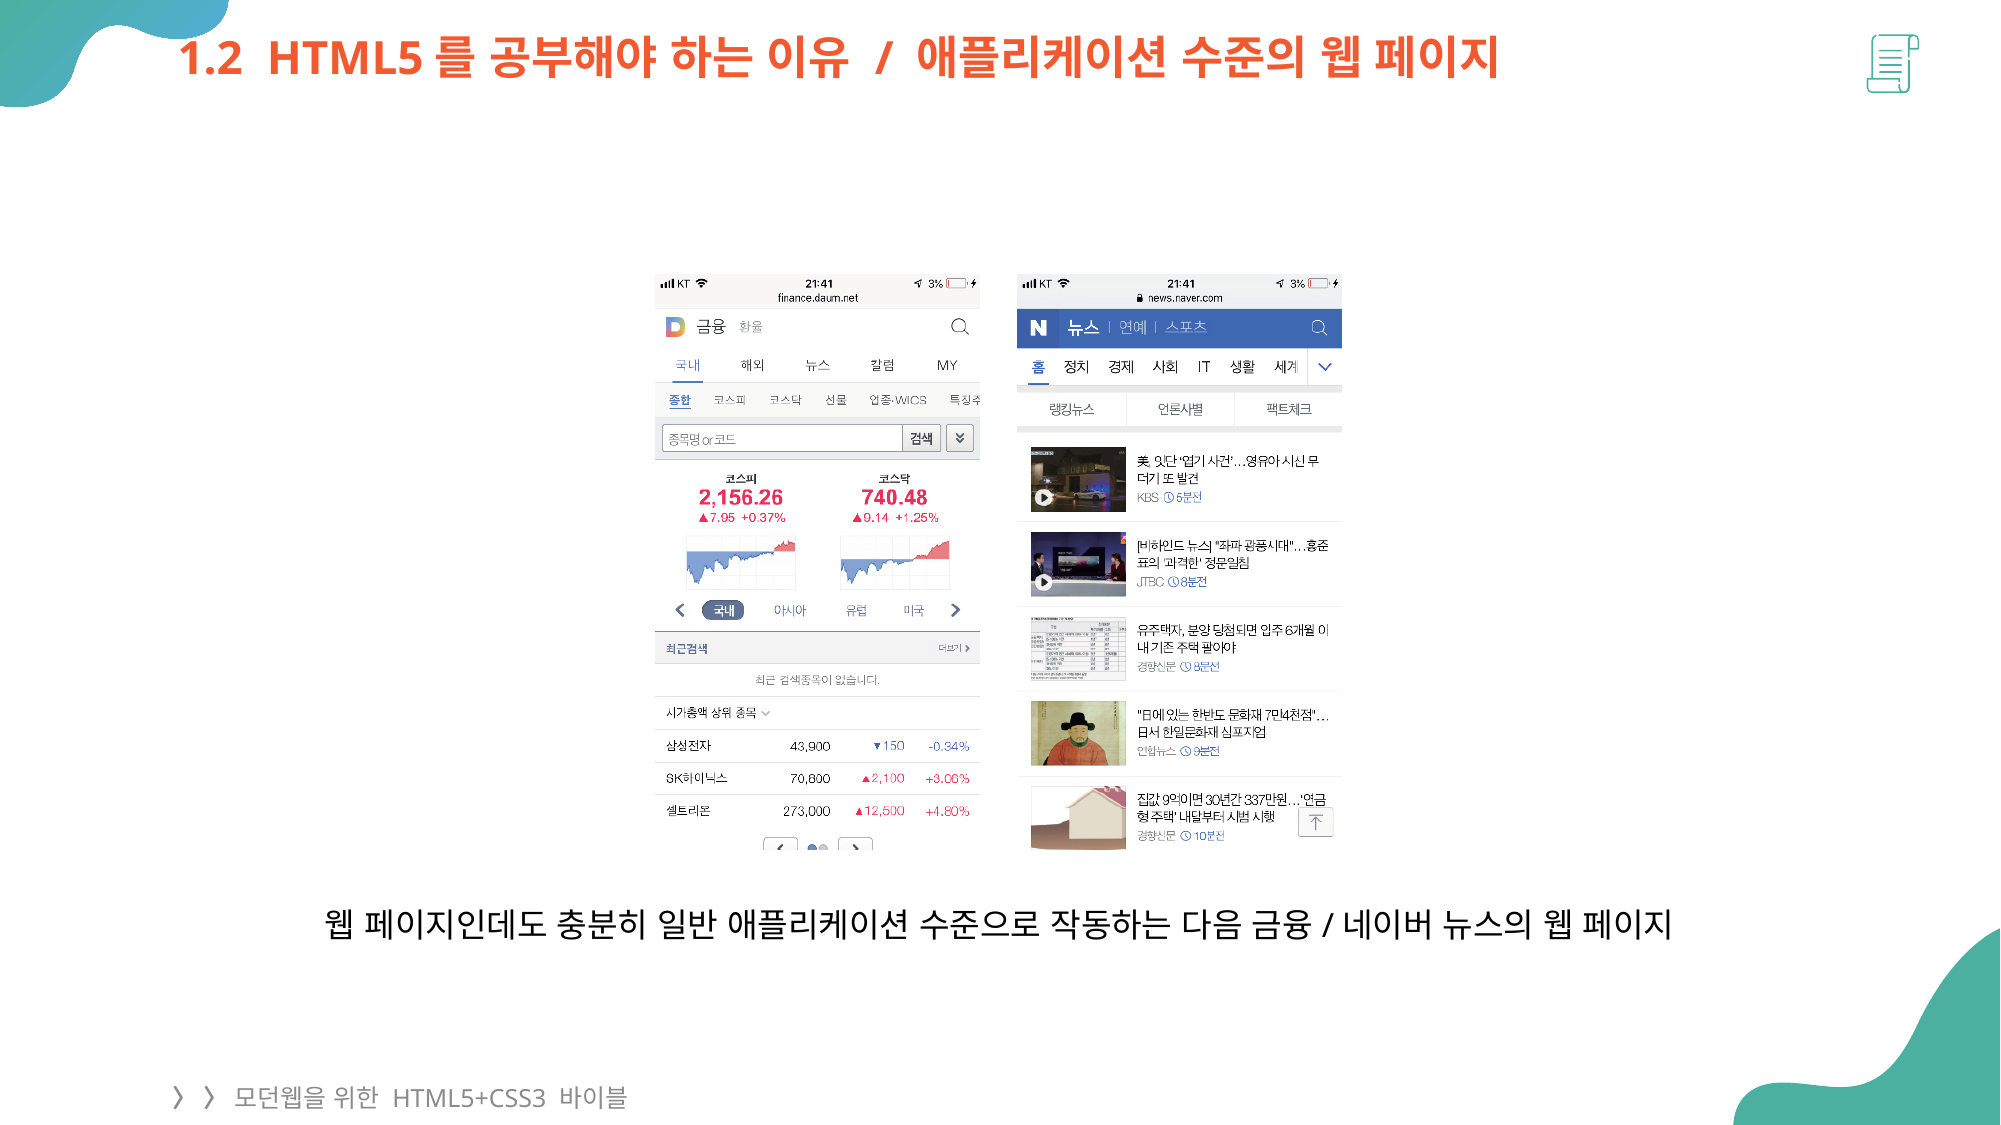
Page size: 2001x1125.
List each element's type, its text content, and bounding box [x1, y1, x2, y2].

text_box 웹 페이지인데도 충분히 일반 애플리케이션 수준으로 작동하는 다음 금융/네이버 뉴스의 웹 페이지 [310, 896, 1690, 952]
picture [655, 274, 980, 851]
picture [1017, 274, 1342, 851]
footer 〉 〉 모던웹을 위한 HTML5+CSS3 바이블 [63, 1085, 738, 1109]
title 1.2 HTML5를 공부해야 하는 이유 / 애플리케이션 수준의 웹 페이지 [162, 27, 2000, 93]
